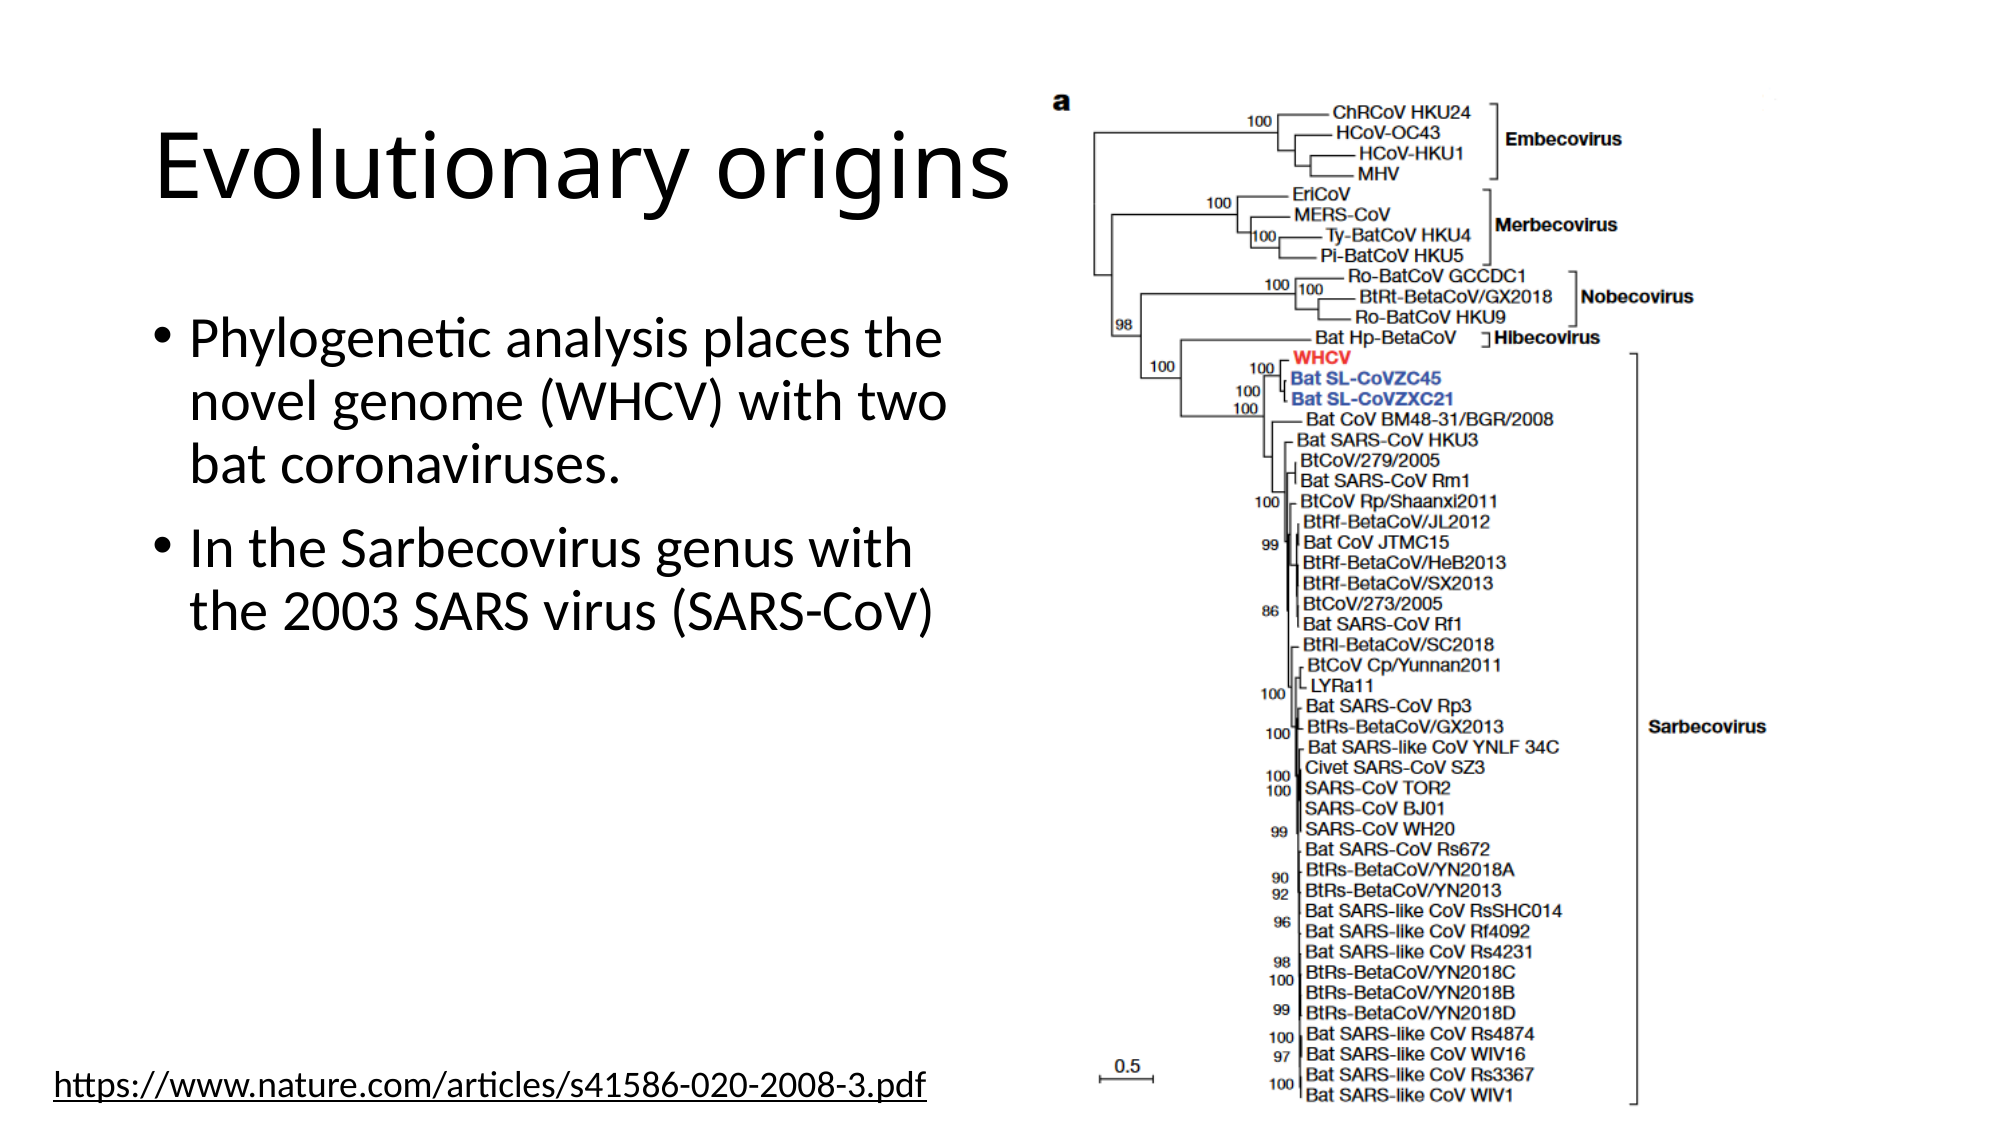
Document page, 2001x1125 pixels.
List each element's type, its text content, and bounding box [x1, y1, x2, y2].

list Phylogenetic analysis places the novel genome (WHCV) with two bat coronaviruses. In the Sarbecovirus genus with the 2003 SARS virus (SARS-CoV) [137, 299, 1002, 1014]
title Evolutionary origins [137, 59, 1028, 278]
picture [1028, 0, 1863, 1125]
text_box https://www.nature.com/articles/s41586-020-2008-3.pdf [38, 1052, 960, 1113]
